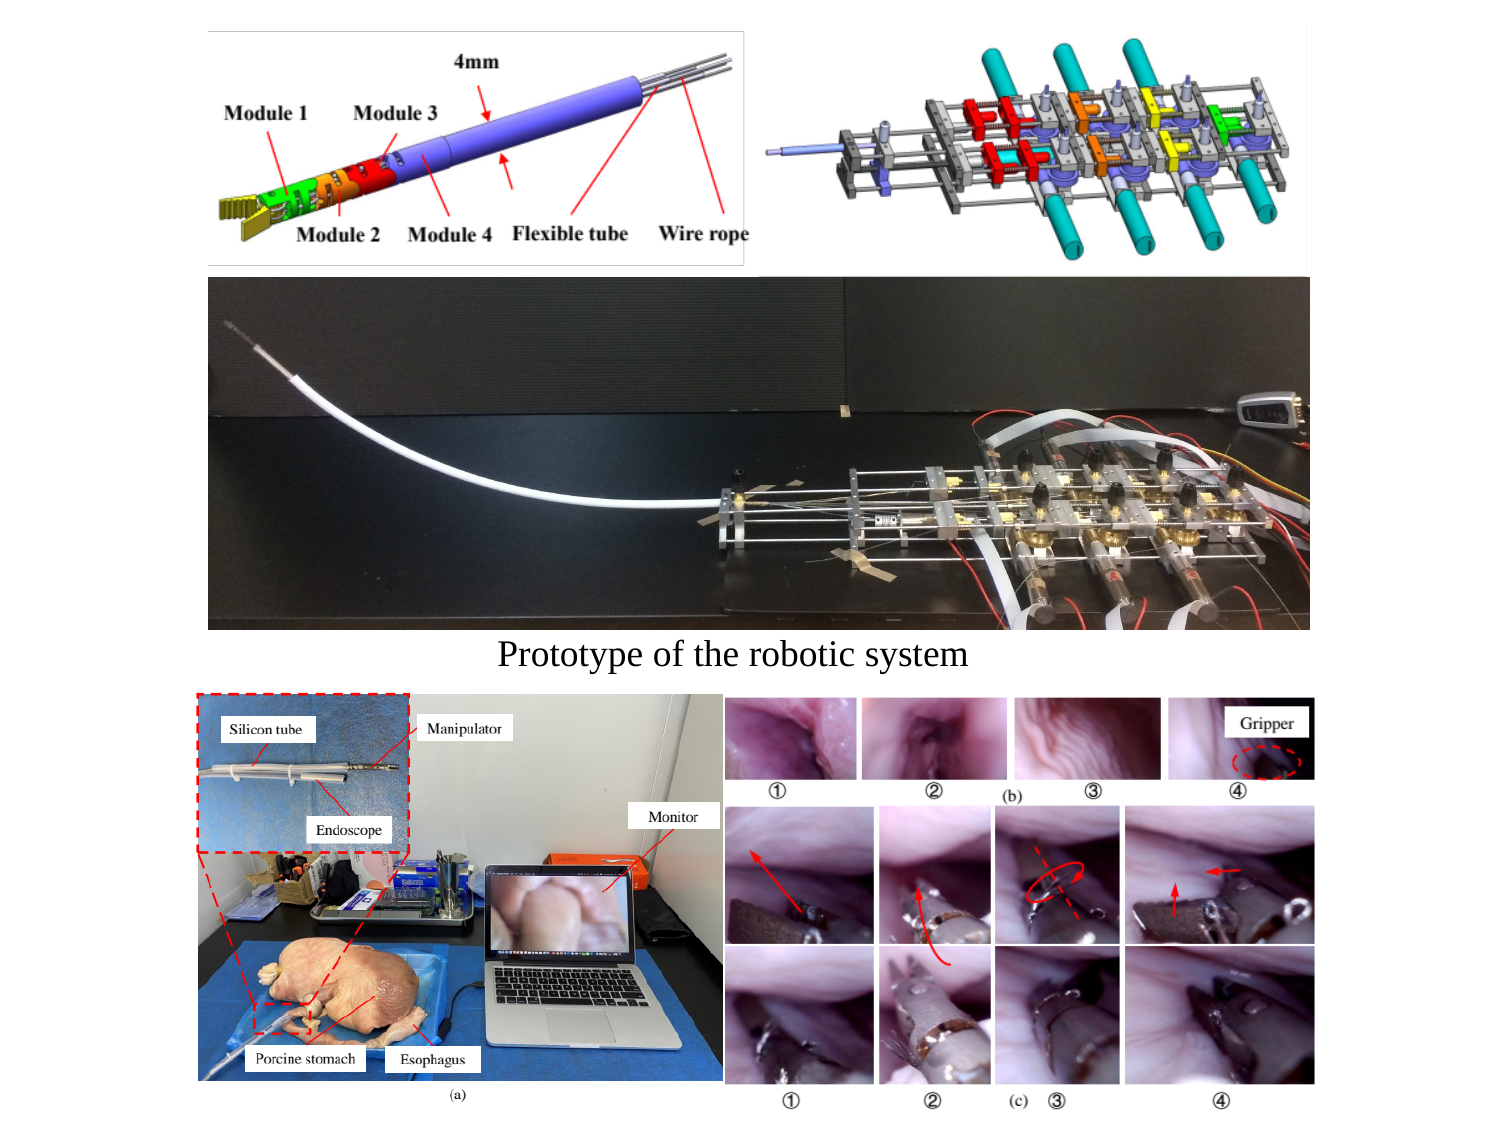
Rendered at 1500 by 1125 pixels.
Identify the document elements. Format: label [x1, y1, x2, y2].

text_box [0, 0, 1500, 1125]
